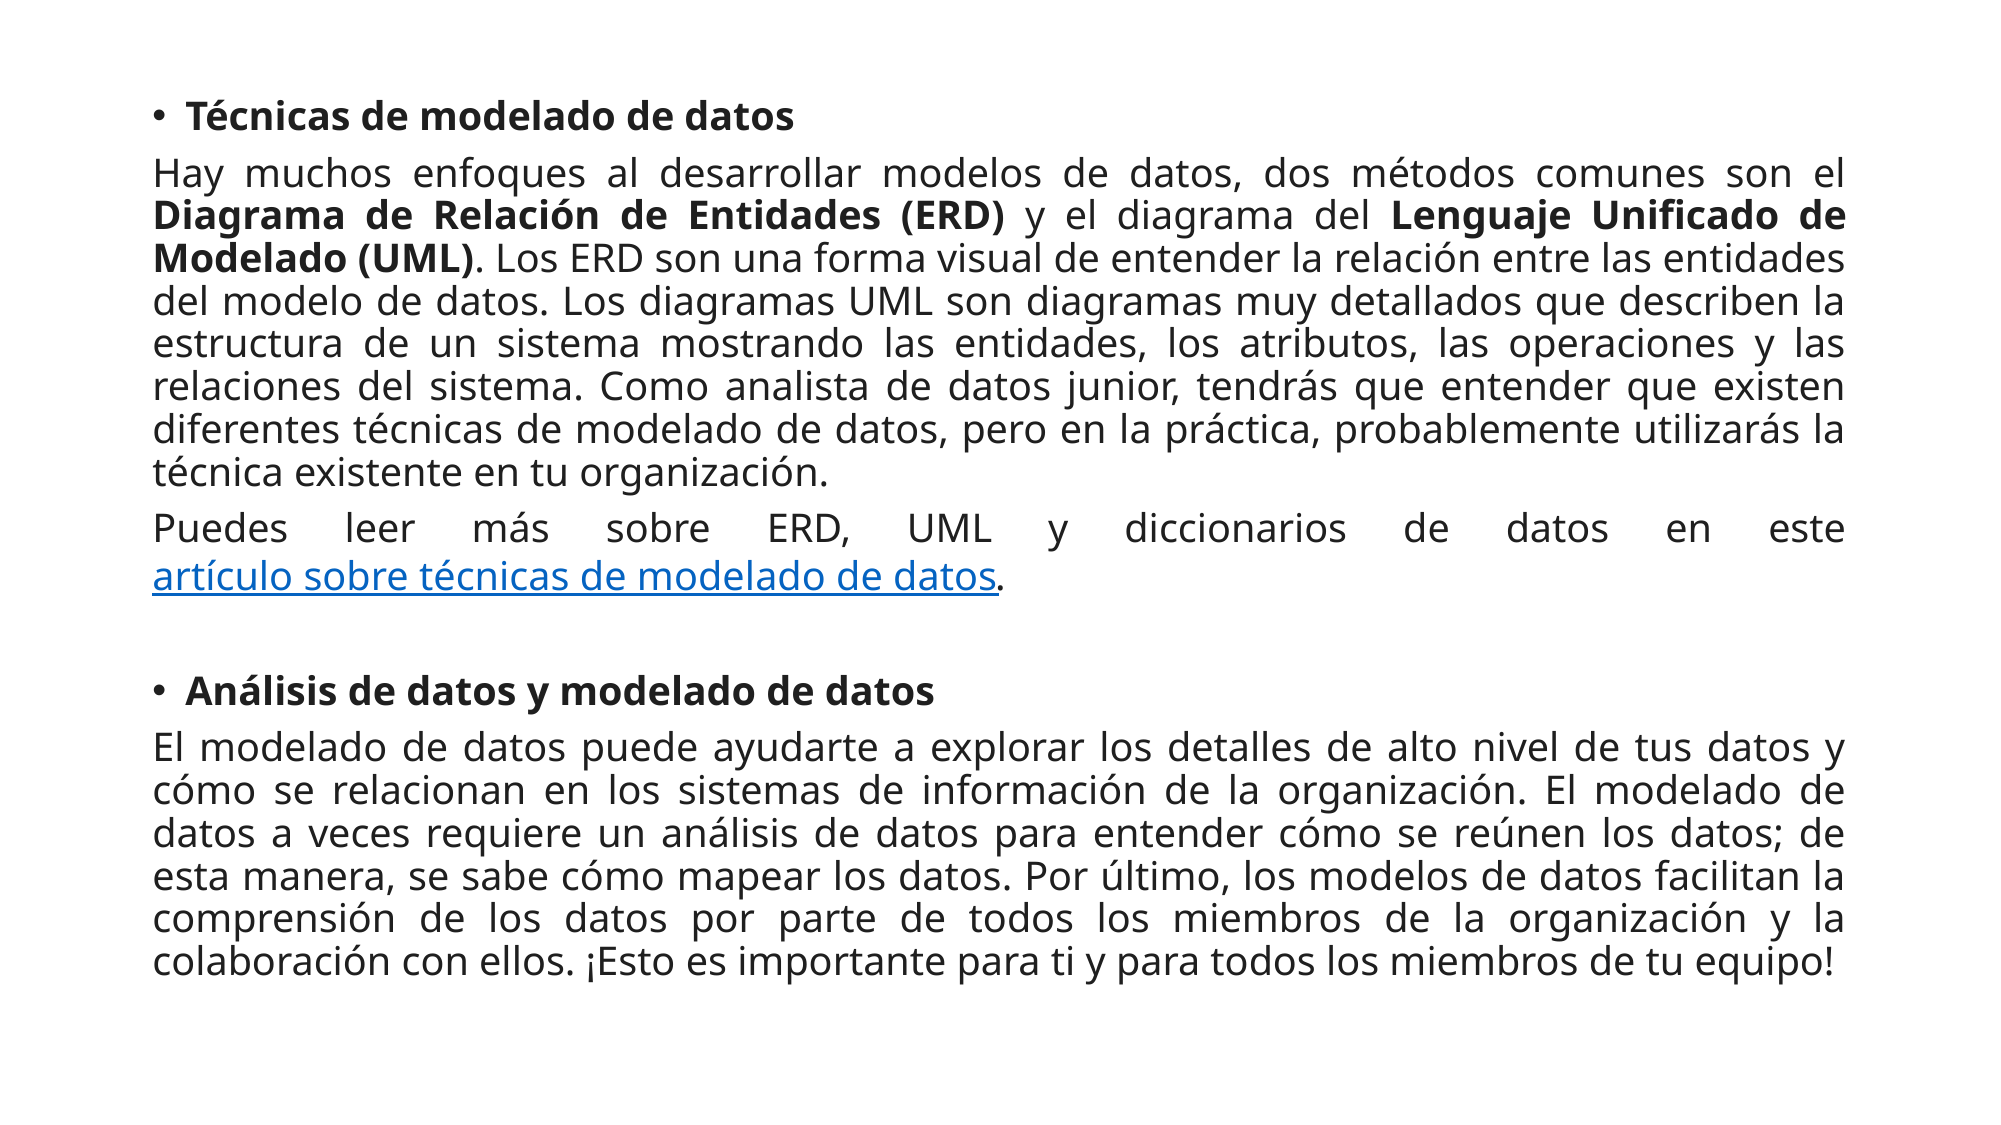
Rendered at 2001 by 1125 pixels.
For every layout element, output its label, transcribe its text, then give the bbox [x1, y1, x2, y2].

list Técnicas de modelado de datos Hay muchos enfoques al desarrollar modelos de datos, dos métodos comunes son el Diagrama de Relación de Entidades (ERD) y el diagrama del Lenguaje Unificado de Modelado (UML). Los ERD son una forma visual de entender la relación entre las entidades del modelo de datos. Los diagramas UML son diagramas muy detallados que describen la estructura de un sistema mostrando las entidades, los atributos, las operaciones y las relaciones del sistema. Como analista de datos junior, tendrás que entender que existen diferentes técnicas de modelado de datos, pero en la práctica, probablemente utilizarás la técnica existente en tu organización. Puedes leer más sobre ERD, UML y diccionarios de datos en este artículo sobre técnicas de modelado de datos. Análisis de datos y modelado de datos El modelado de datos puede ayudarte a explorar los detalles de alto nivel de tus datos y cómo se relacionan en los sistemas de información de la organización. El modelado de datos a veces requiere un análisis de datos para entender cómo se reúnen los datos; de esta manera, se sabe cómo mapear los datos. Por último, los modelos de datos facilitan la comprensión de los datos por parte de todos los miembros de la organización y la colaboración con ellos. ¡Esto es importante para ti y para todos los miembros de tu equipo! [137, 88, 1863, 1014]
